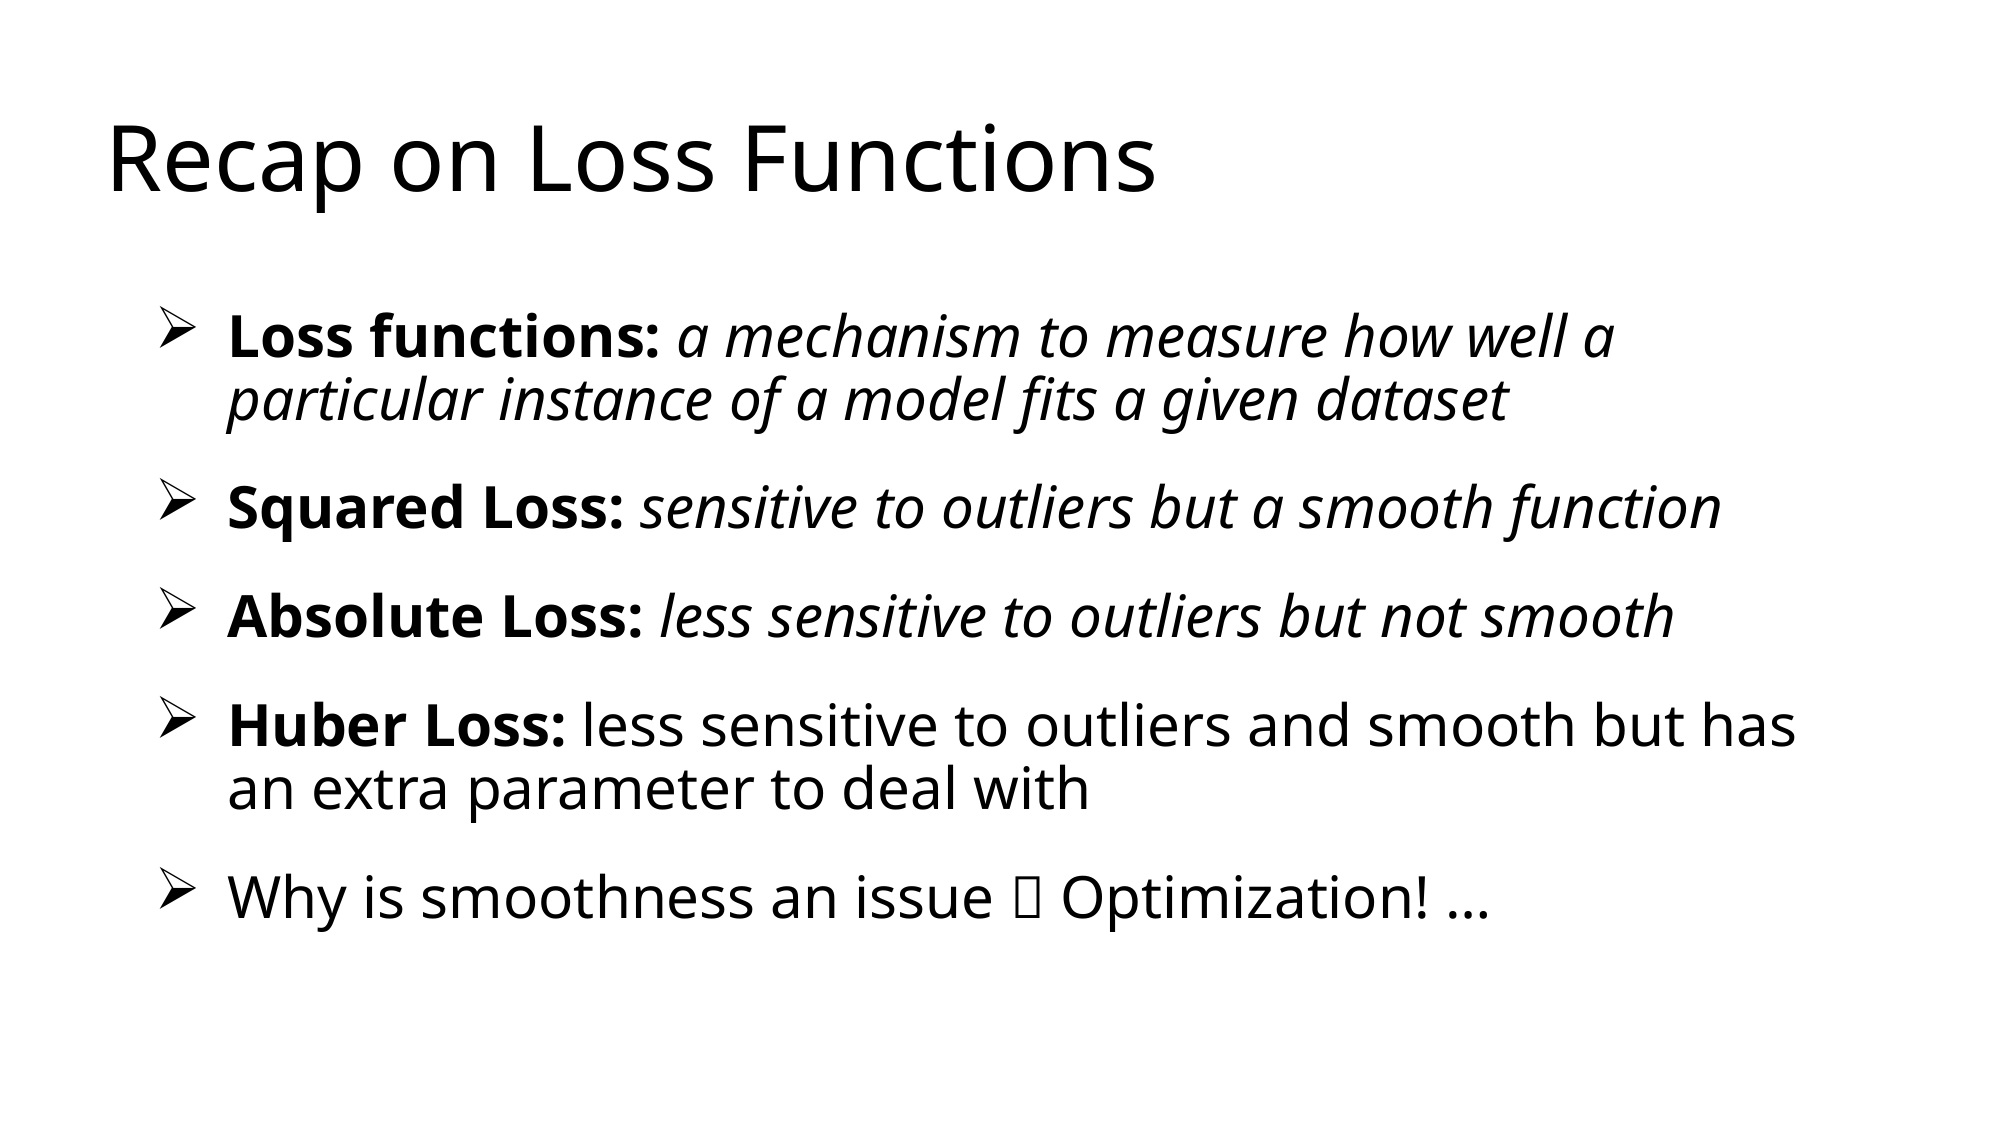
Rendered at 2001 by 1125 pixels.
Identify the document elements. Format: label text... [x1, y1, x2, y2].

list Loss functions: a mechanism to measure how well a particular instance of a model fits a given dataset Squared Loss: sensitive to outliers but a smooth function Absolute Loss: less sensitive to outliers but not smooth Huber Loss: less sensitive to outliers and smooth but has an extra parameter to deal with Why is smoothness an issue  Optimization! … [137, 299, 1863, 1014]
title Recap on Loss Functions [90, 52, 1863, 271]
